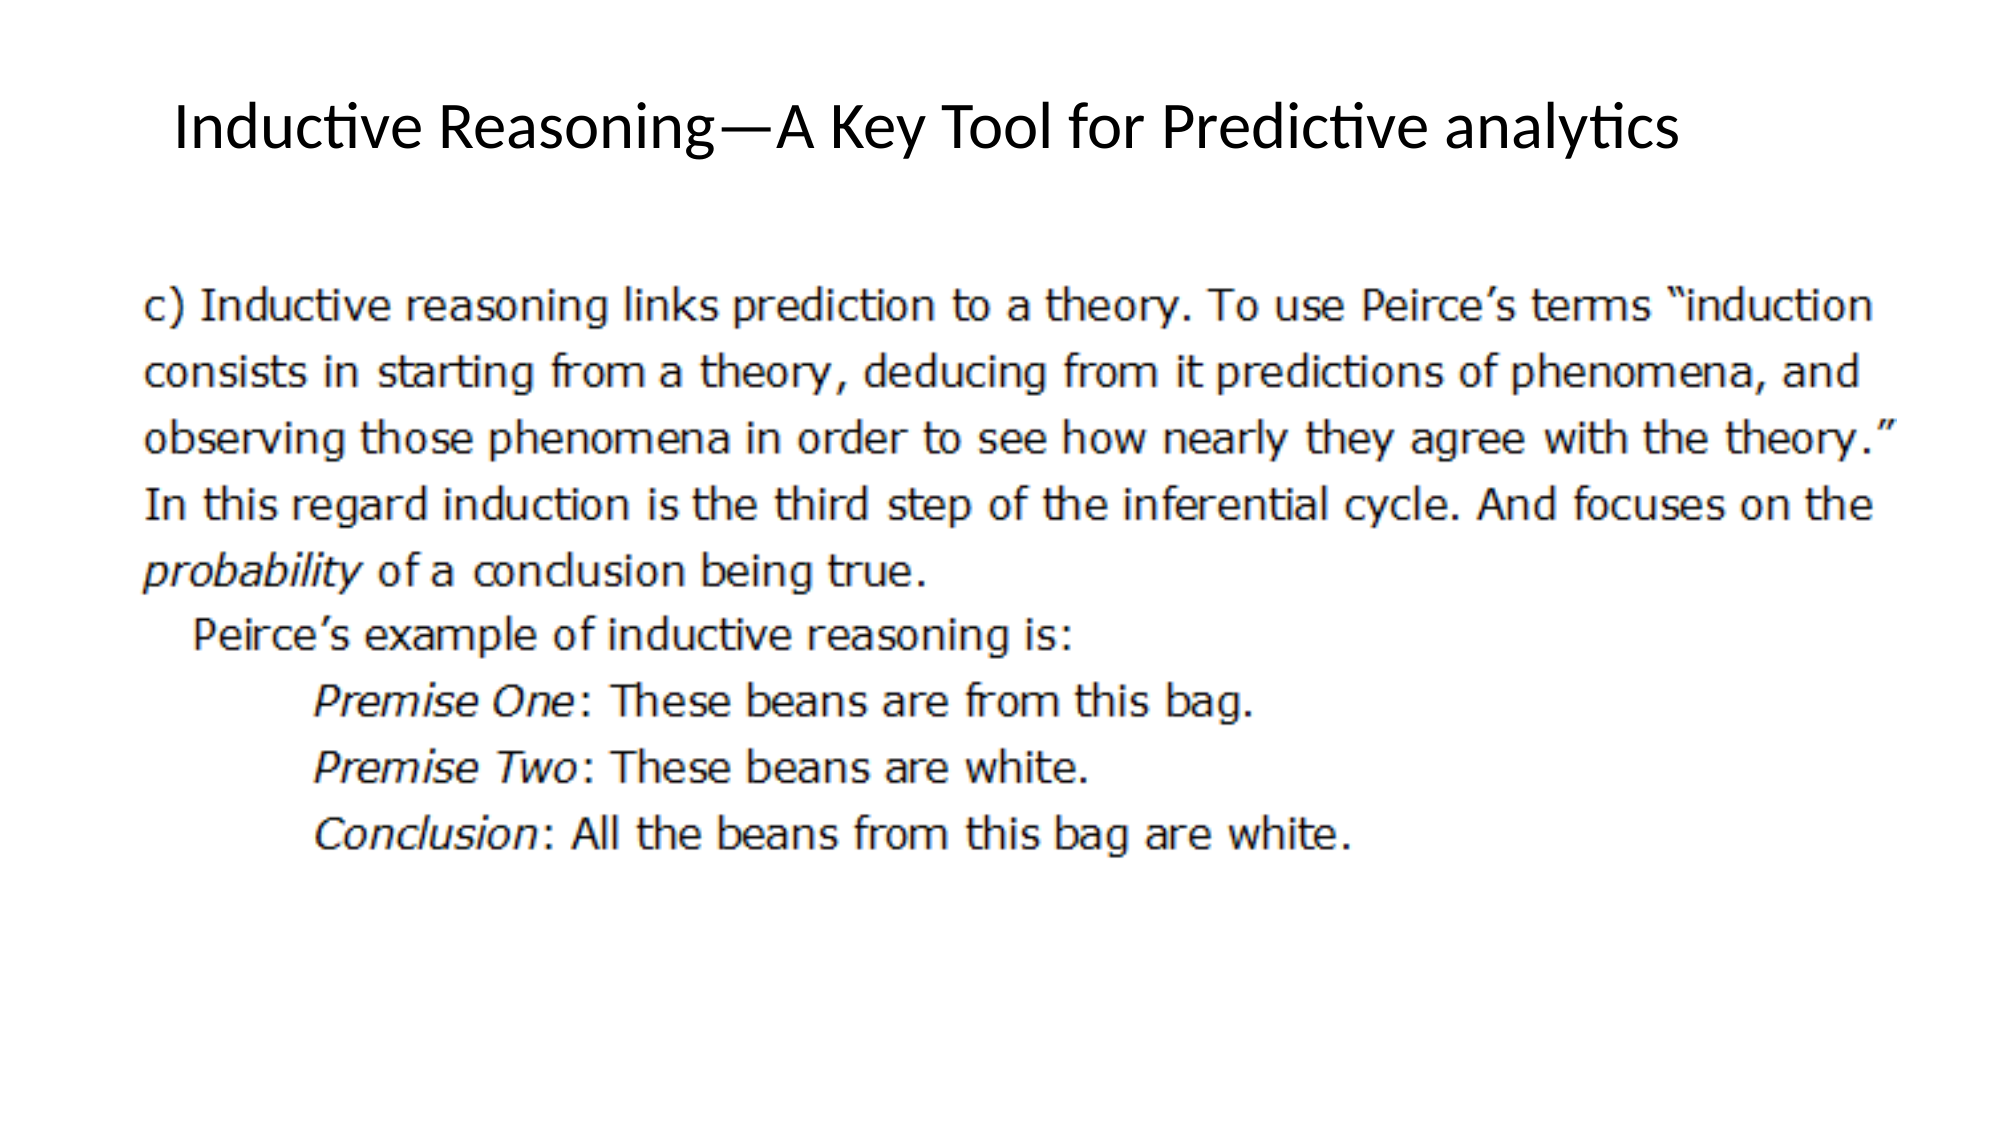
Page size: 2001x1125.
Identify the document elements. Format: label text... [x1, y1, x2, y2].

text_box Inductive Reasoning—A Key Tool for Predictive analytics [119, 74, 1736, 169]
picture [83, 271, 1897, 874]
